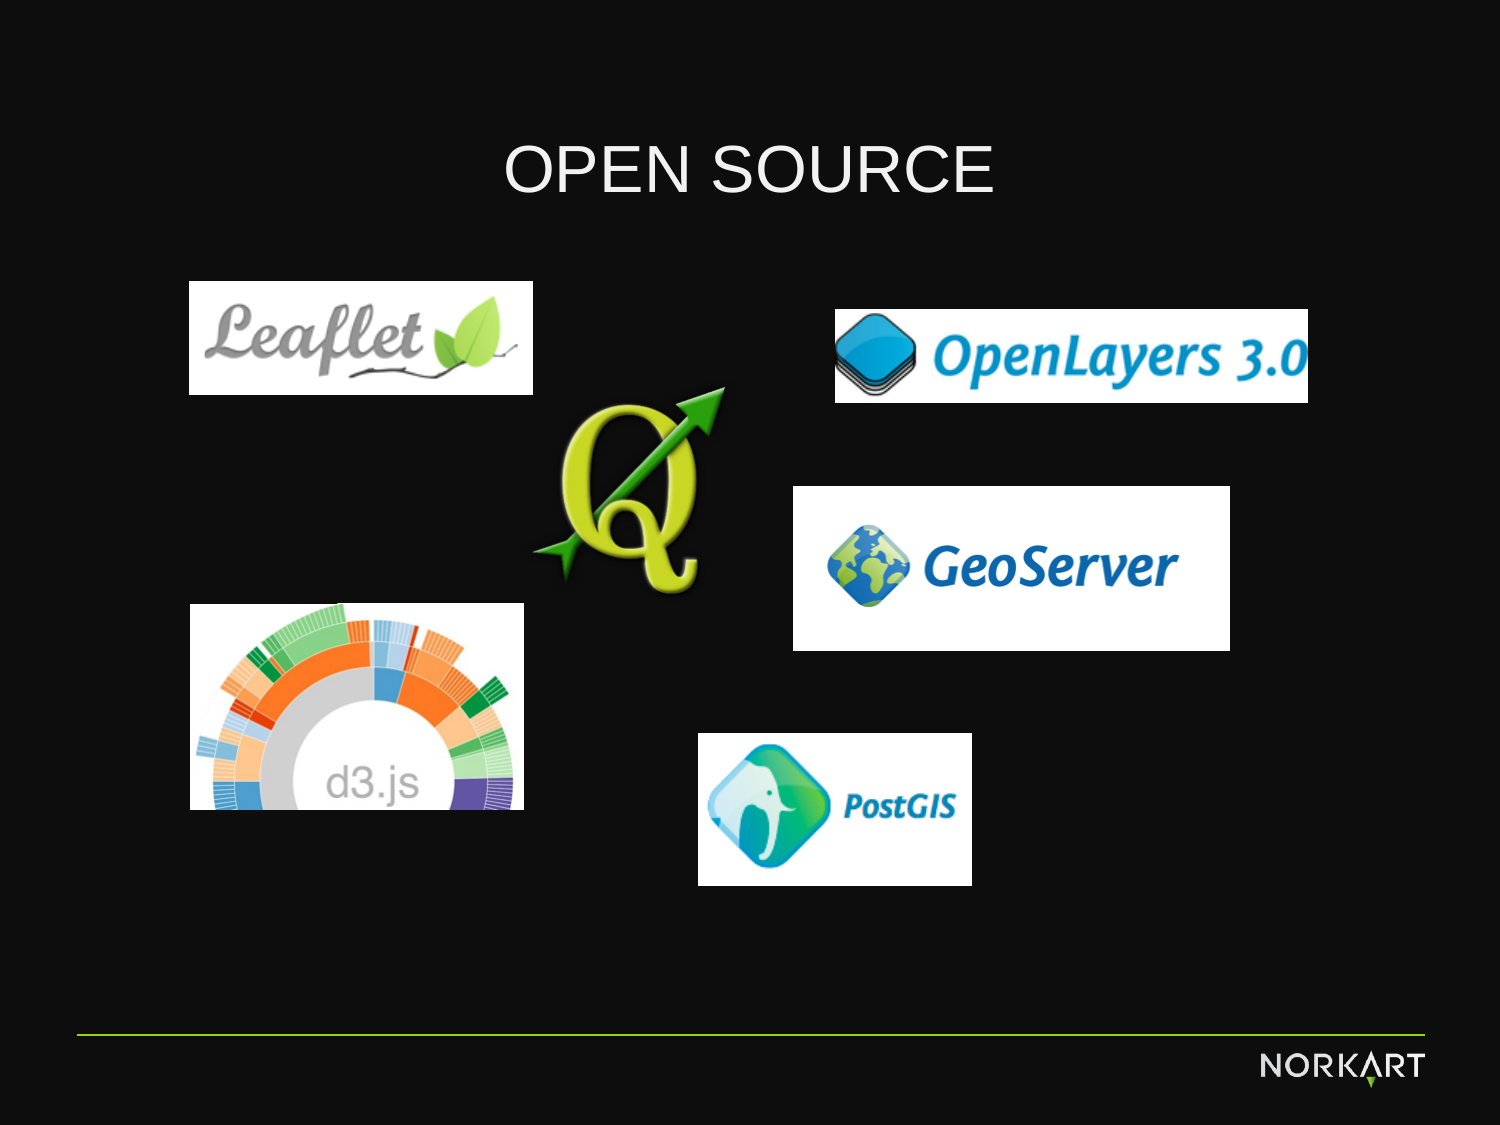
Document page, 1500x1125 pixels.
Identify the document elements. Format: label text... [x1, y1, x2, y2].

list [189, 280, 534, 395]
picture [697, 733, 973, 886]
picture [1252, 1046, 1425, 1094]
picture [793, 485, 1230, 651]
picture [189, 376, 736, 810]
picture [834, 309, 1308, 404]
title OPEN SOURCe [75, 95, 1425, 236]
